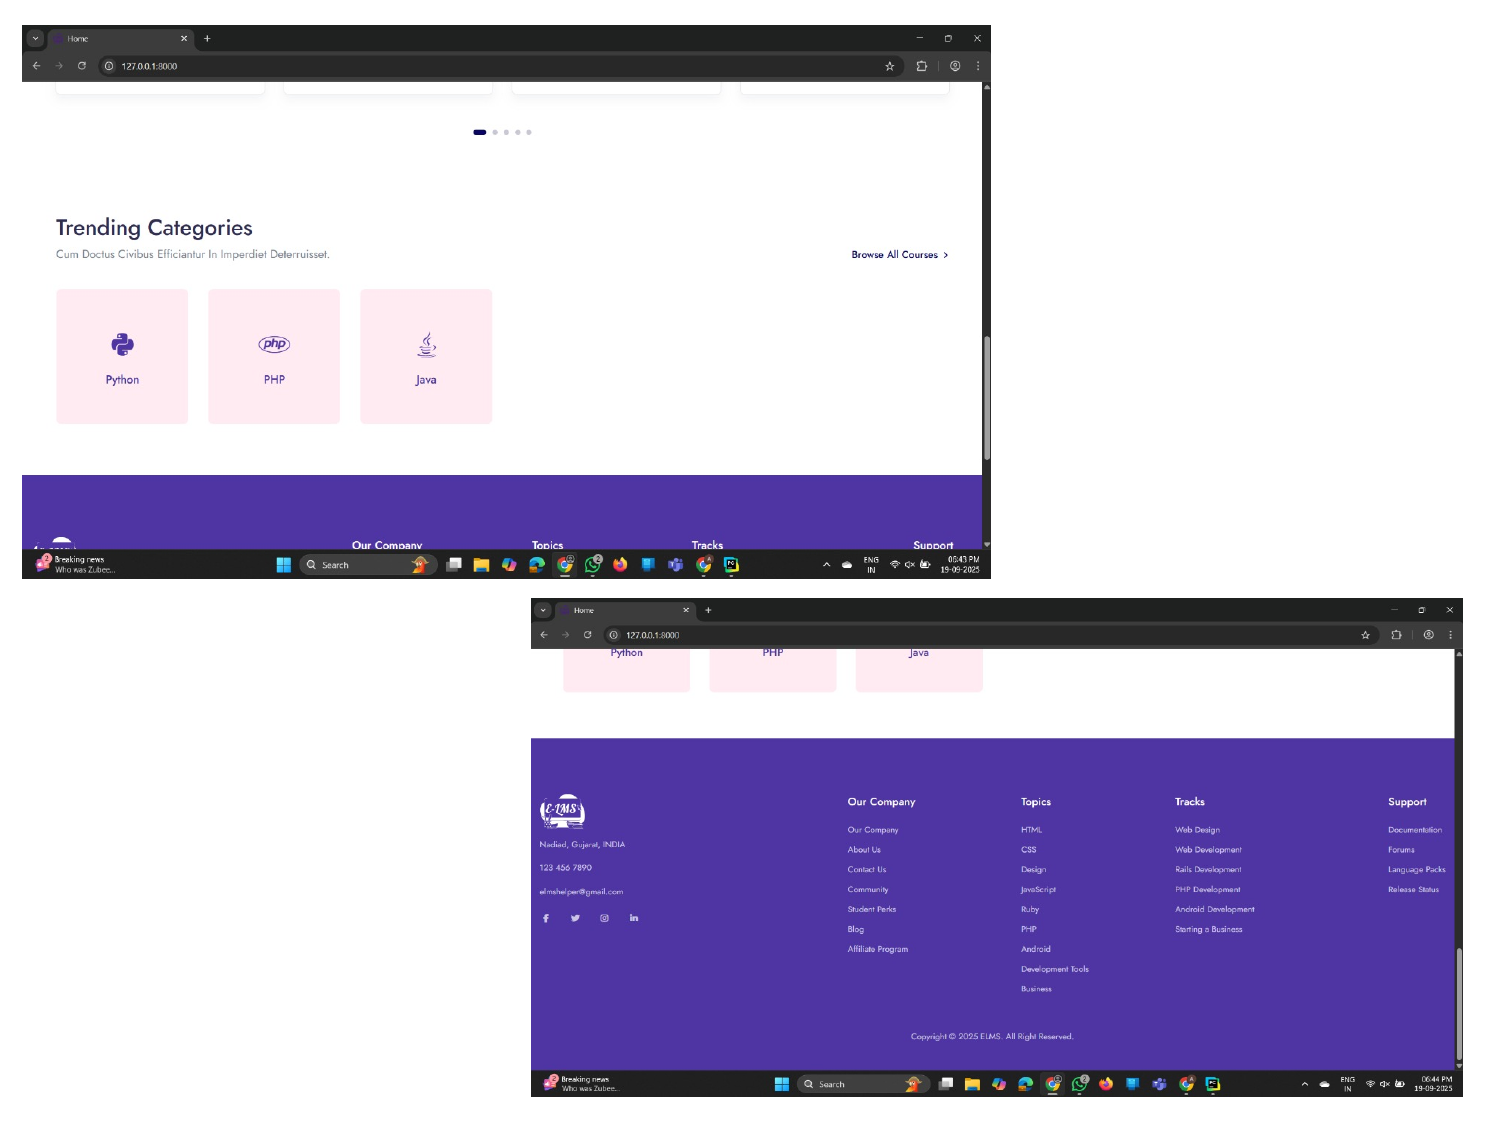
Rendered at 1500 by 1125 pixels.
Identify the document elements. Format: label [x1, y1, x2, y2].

picture [530, 598, 1463, 1097]
picture [22, 25, 991, 579]
